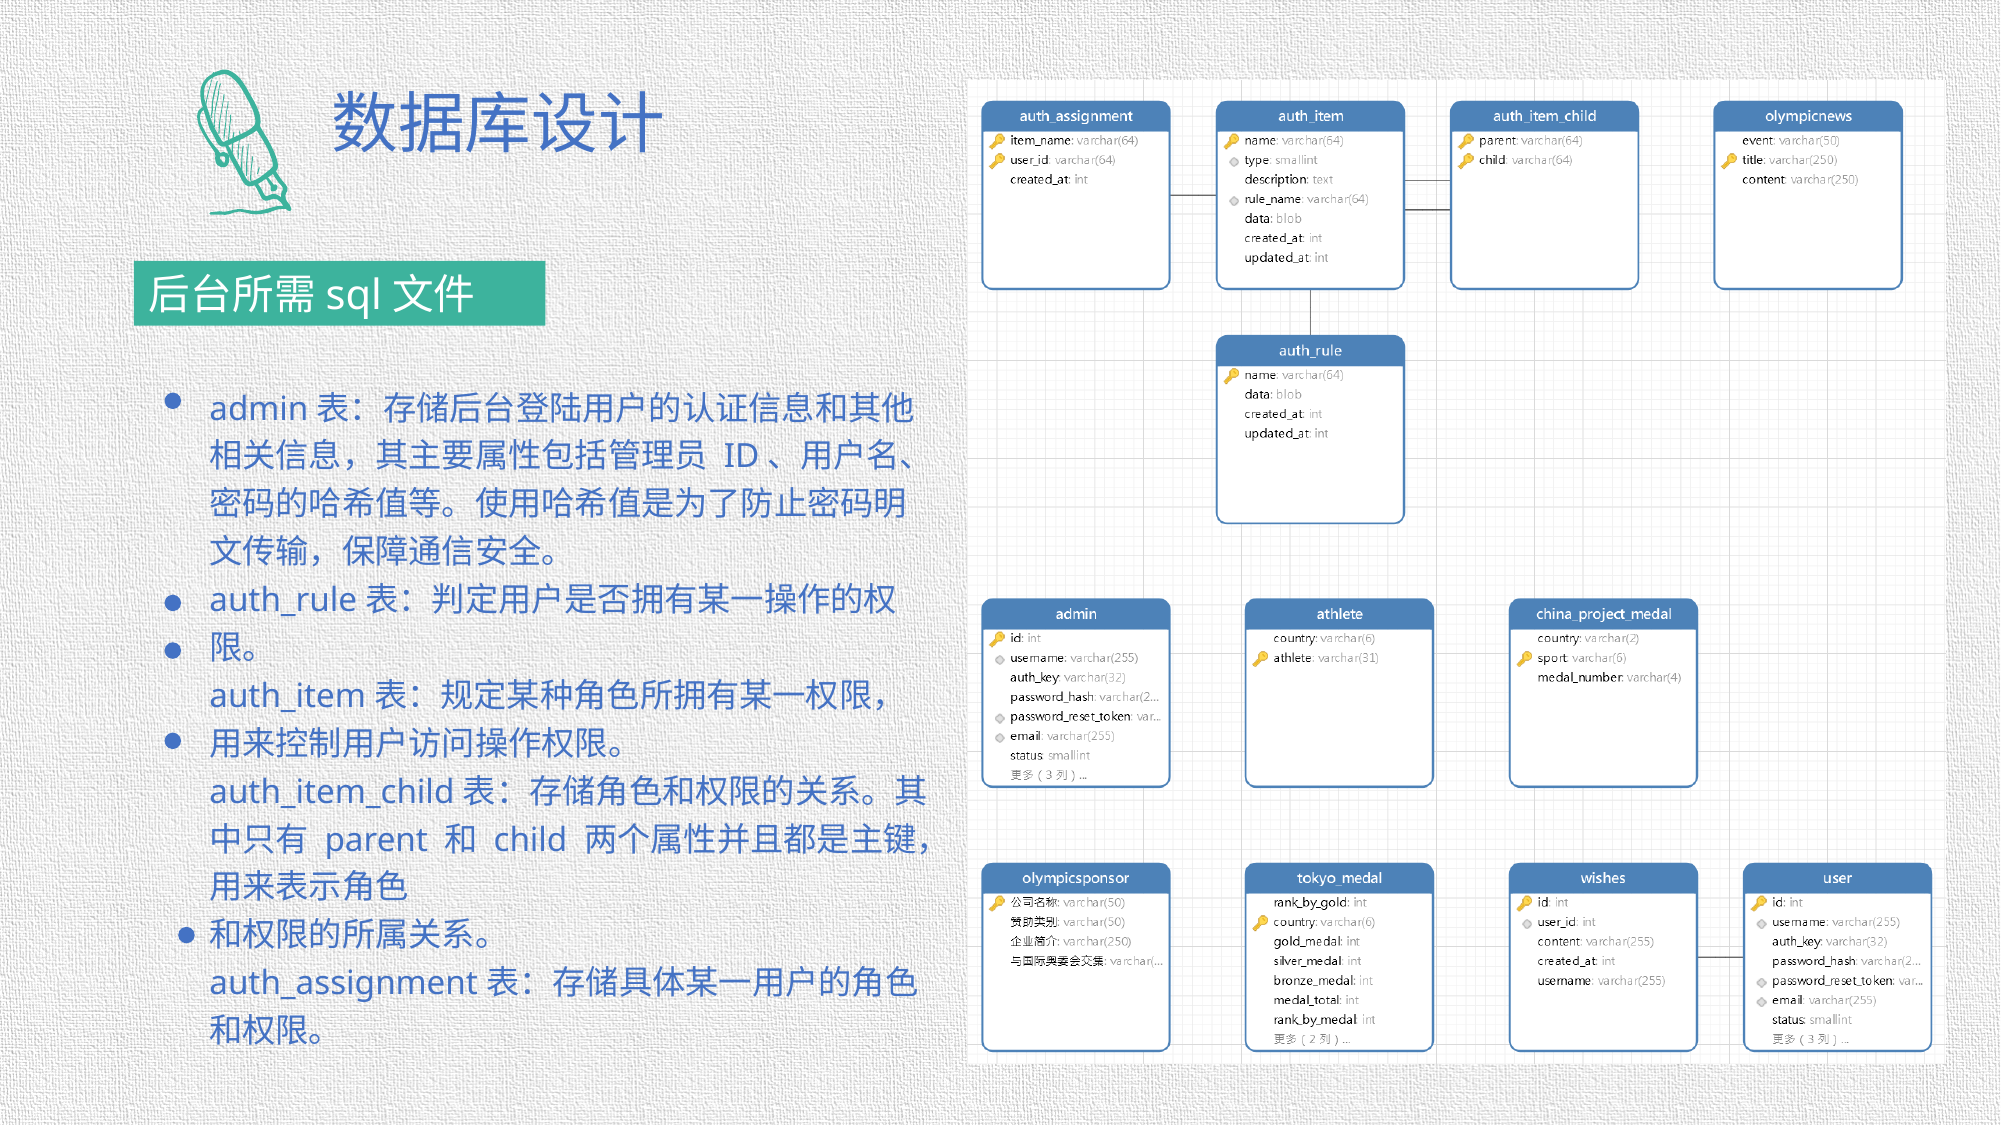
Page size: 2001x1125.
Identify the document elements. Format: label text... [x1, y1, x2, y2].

text_box admin表：存储后台登陆用户的认证信息和其他相关信息，其主要属性包括管理员 ID、用户名、密码的哈希值等。使用哈希值是为了防止密码明文传输，保障通信安全。 auth_rule表：判定用户是否拥有某一操作的权限。 auth_item表：规定某种角色所拥有某一权限，用来控制用户访问操作权限。 auth_item_child表：存储角色和权限的关系。其中只有 parent 和 child 两个属性并且都是主键，用来表示角色 和权限的所属关系。 auth_assignment表：存储具体某一用户的角色和权限。 [194, 371, 944, 1057]
text_box 后台所需sql文件 [133, 260, 546, 326]
text_box [177, 925, 196, 945]
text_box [194, 68, 292, 215]
text_box [163, 641, 183, 660]
picture [0, 0, 2001, 1125]
text_box [163, 593, 183, 613]
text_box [316, 73, 1199, 208]
text_box [163, 391, 183, 411]
text_box [163, 731, 183, 751]
